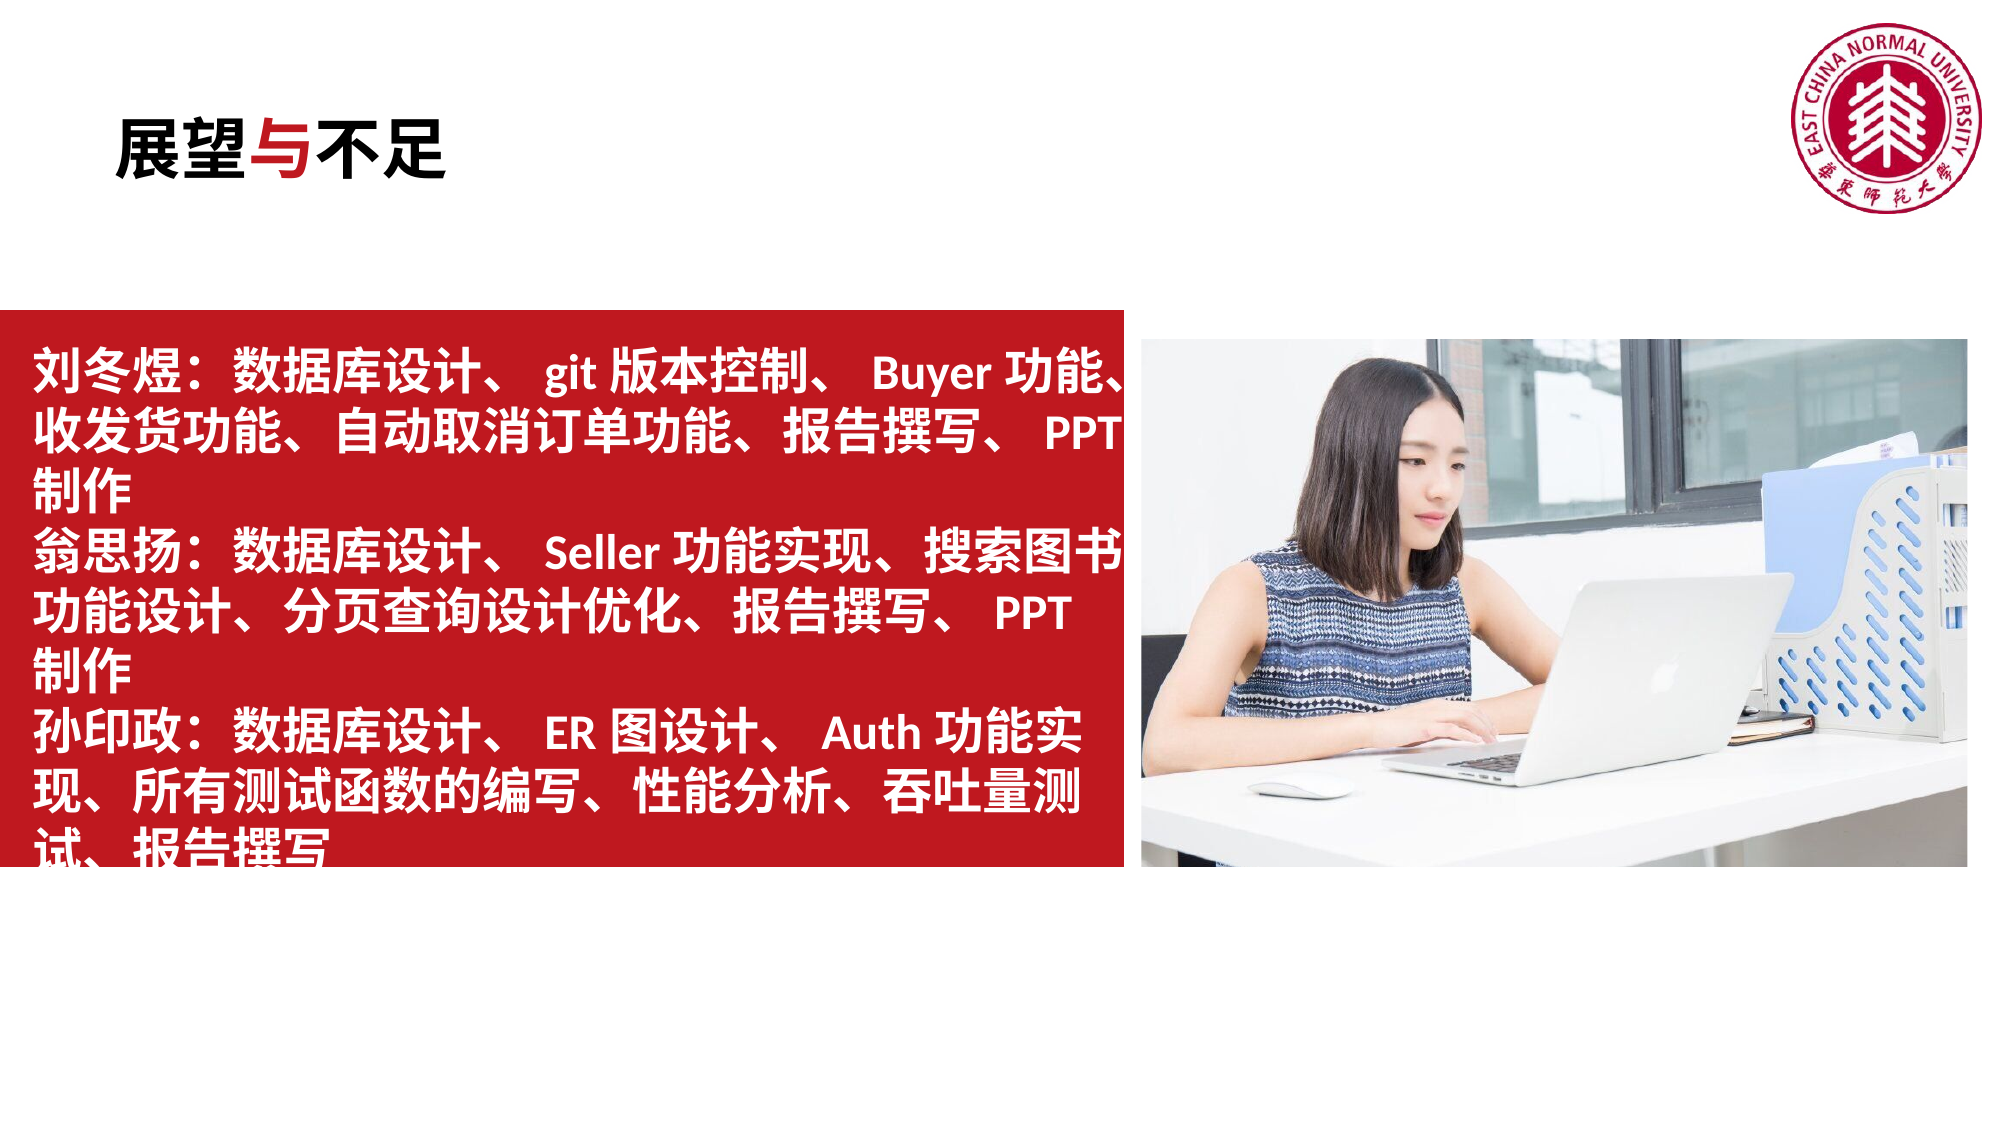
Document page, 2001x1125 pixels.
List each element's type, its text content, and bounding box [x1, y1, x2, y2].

text_box 刘冬煜：数据库设计、git版本控制、Buyer功能、收发货功能、自动取消订单功能、报告撰写、PPT制作 翁思扬：数据库设计、Seller功能实现、搜索图书功能设计、分页查询设计优化、报告撰写、PPT制作 孙印政：数据库设计、ER图设计、Auth功能实现、所有测试函数的编写、性能分析、吞吐量测试、报告撰写 [32, 339, 1124, 1060]
text_box 展望与不足 [99, 99, 464, 194]
picture [1791, 23, 1982, 214]
text_box [1141, 339, 1968, 867]
text_box [0, 310, 1124, 867]
